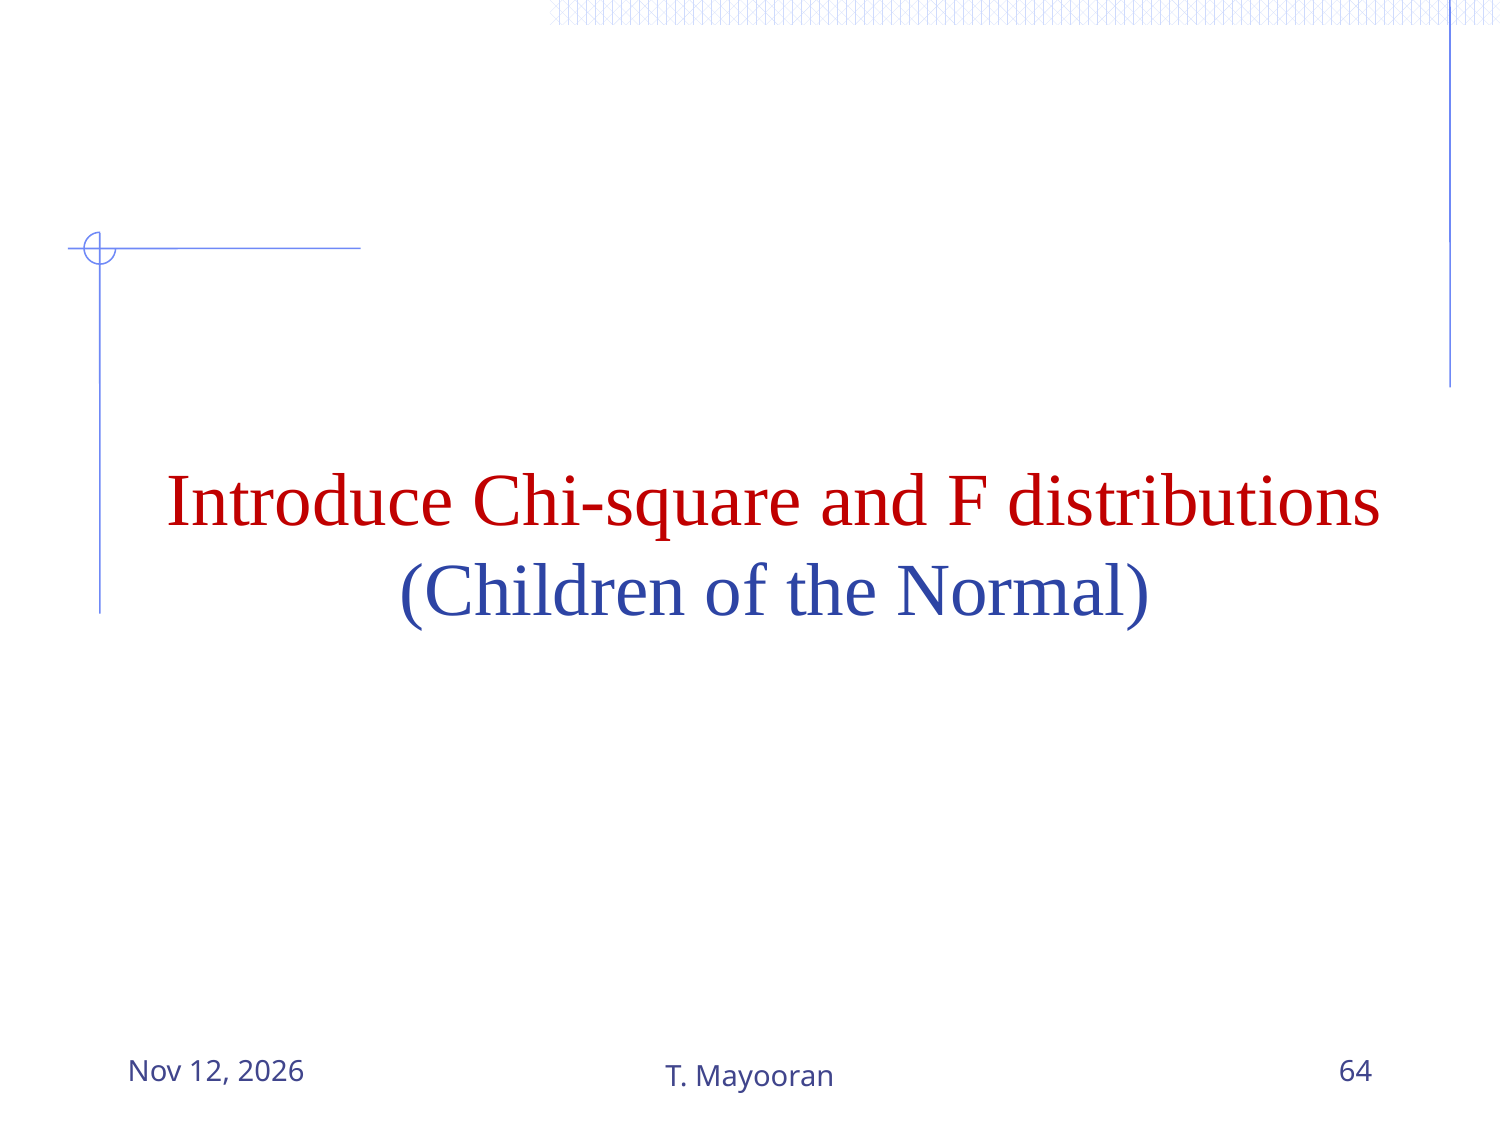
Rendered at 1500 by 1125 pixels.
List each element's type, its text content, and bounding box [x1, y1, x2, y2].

footer T. Mayooran [512, 1024, 988, 1101]
title Introduce Chi-square and F distributions (Children of the Normal) [137, 450, 1413, 638]
slide_number 64 [1074, 1024, 1388, 1101]
slide_number 12-May-23 [112, 1024, 426, 1101]
